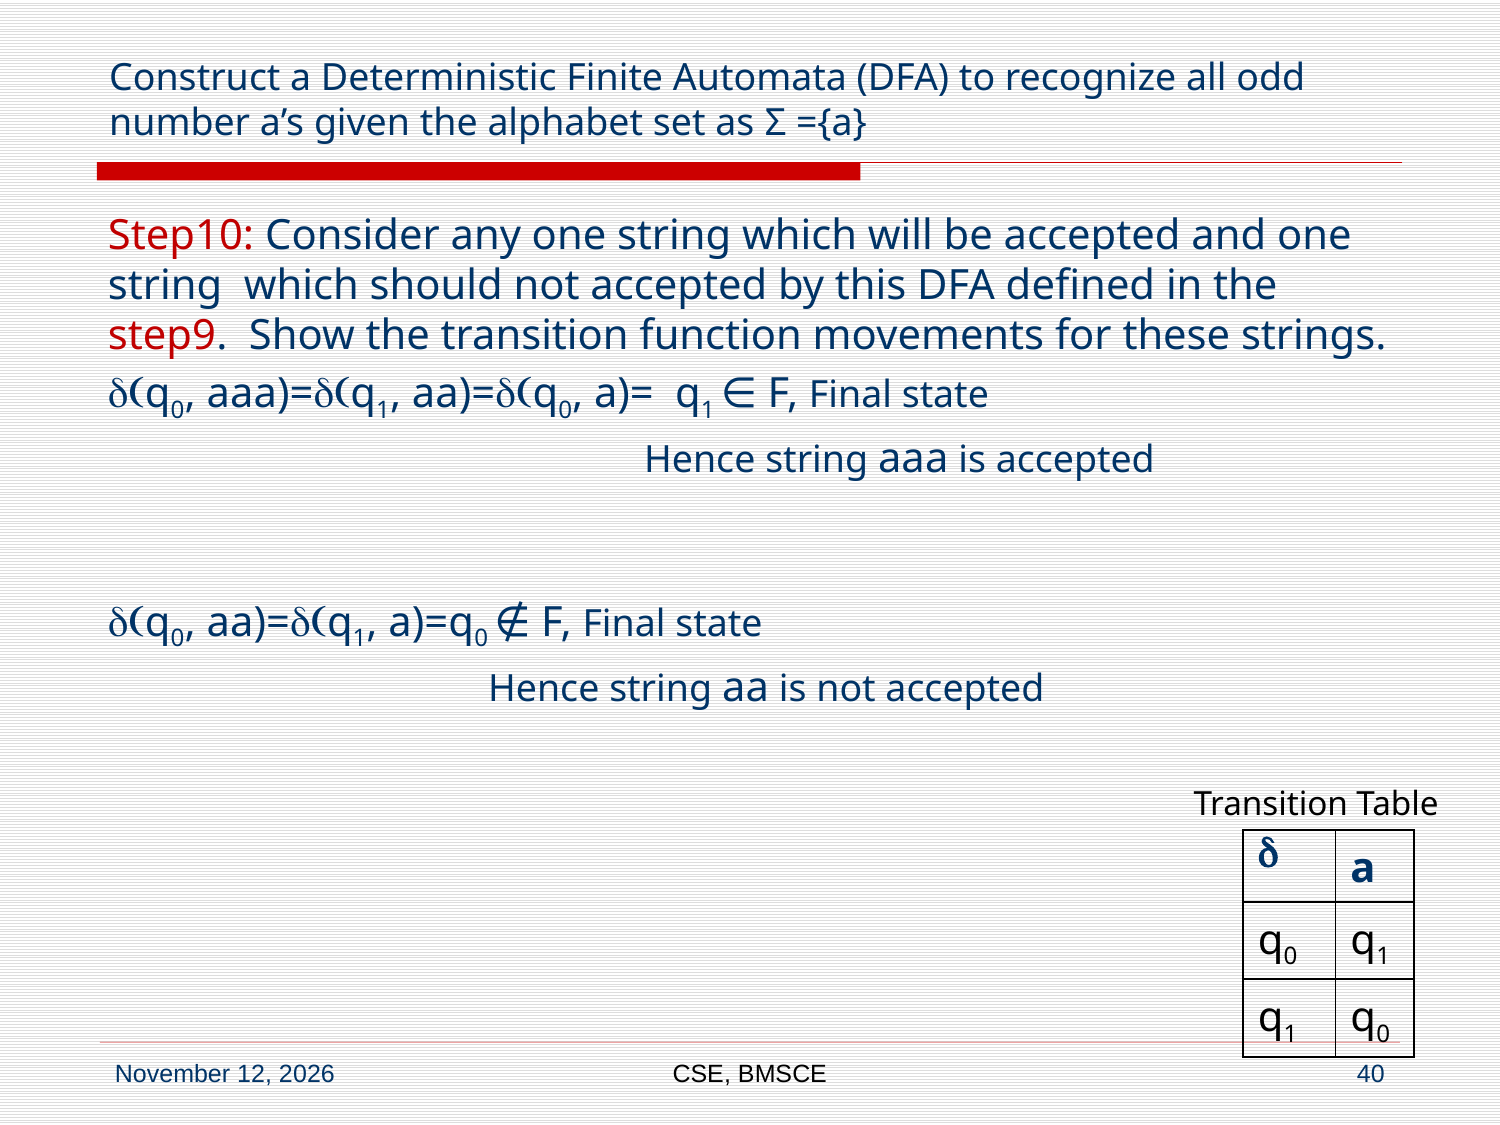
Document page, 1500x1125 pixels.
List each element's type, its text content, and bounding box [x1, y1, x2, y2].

footer CSE, BMSCE [512, 1049, 988, 1103]
table_header a [1336, 831, 1413, 901]
table_header d [1244, 831, 1335, 901]
table_cell q0 [1244, 903, 1335, 978]
table_cell q1 [1244, 980, 1335, 1056]
text_box Transition Table [1178, 774, 1455, 830]
title Construct a Deterministic Finite Automata (DFA) to recognize all odd number a’s given the alphabet set as Σ ={a} [94, 24, 1407, 150]
table_cell q1 [1336, 903, 1413, 978]
slide_number 40 [1074, 1049, 1401, 1103]
list Step10: Consider any one string which will be accepted and one string which should not accepted by this DFA defined in the step9. Show the transition function movements for these strings. d(q0, aaa)=d(q1, aa)=d(q0, a)= q1 ∈ F, Final state Hence string aaa is accepted d(q0, aa)=d(q1, a)=q0 ∉ F, Final state Hence string aa is not accepted [92, 200, 1406, 1025]
table_cell q0 [1336, 980, 1413, 1056]
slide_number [99, 1049, 426, 1103]
